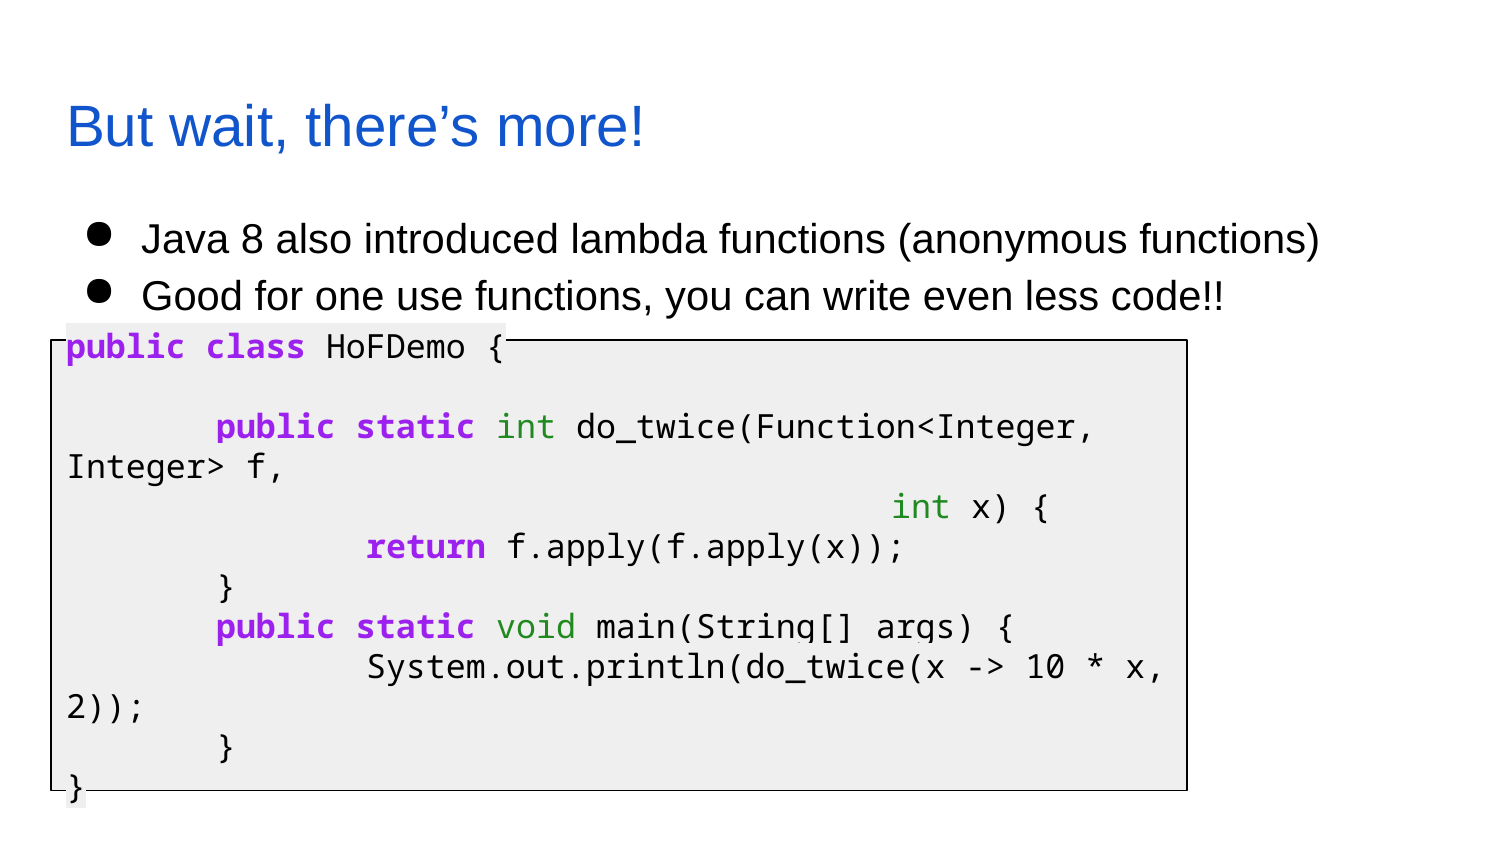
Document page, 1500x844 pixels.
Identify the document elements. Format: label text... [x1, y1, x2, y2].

title But wait, there’s more! [51, 72, 1449, 167]
text_box public class HoFDemo { public static int do_twice(Function<Integer, Integer> f, int x) { return f.apply(f.apply(x)); } public static void main(String[] args) { System.out.println(do_twice(x -> 10 * x, 2)); } } [51, 340, 1188, 791]
list Java 8 also introduced lambda functions (anonymous functions) Good for one use functions, you can write even less code!! [51, 189, 1449, 750]
